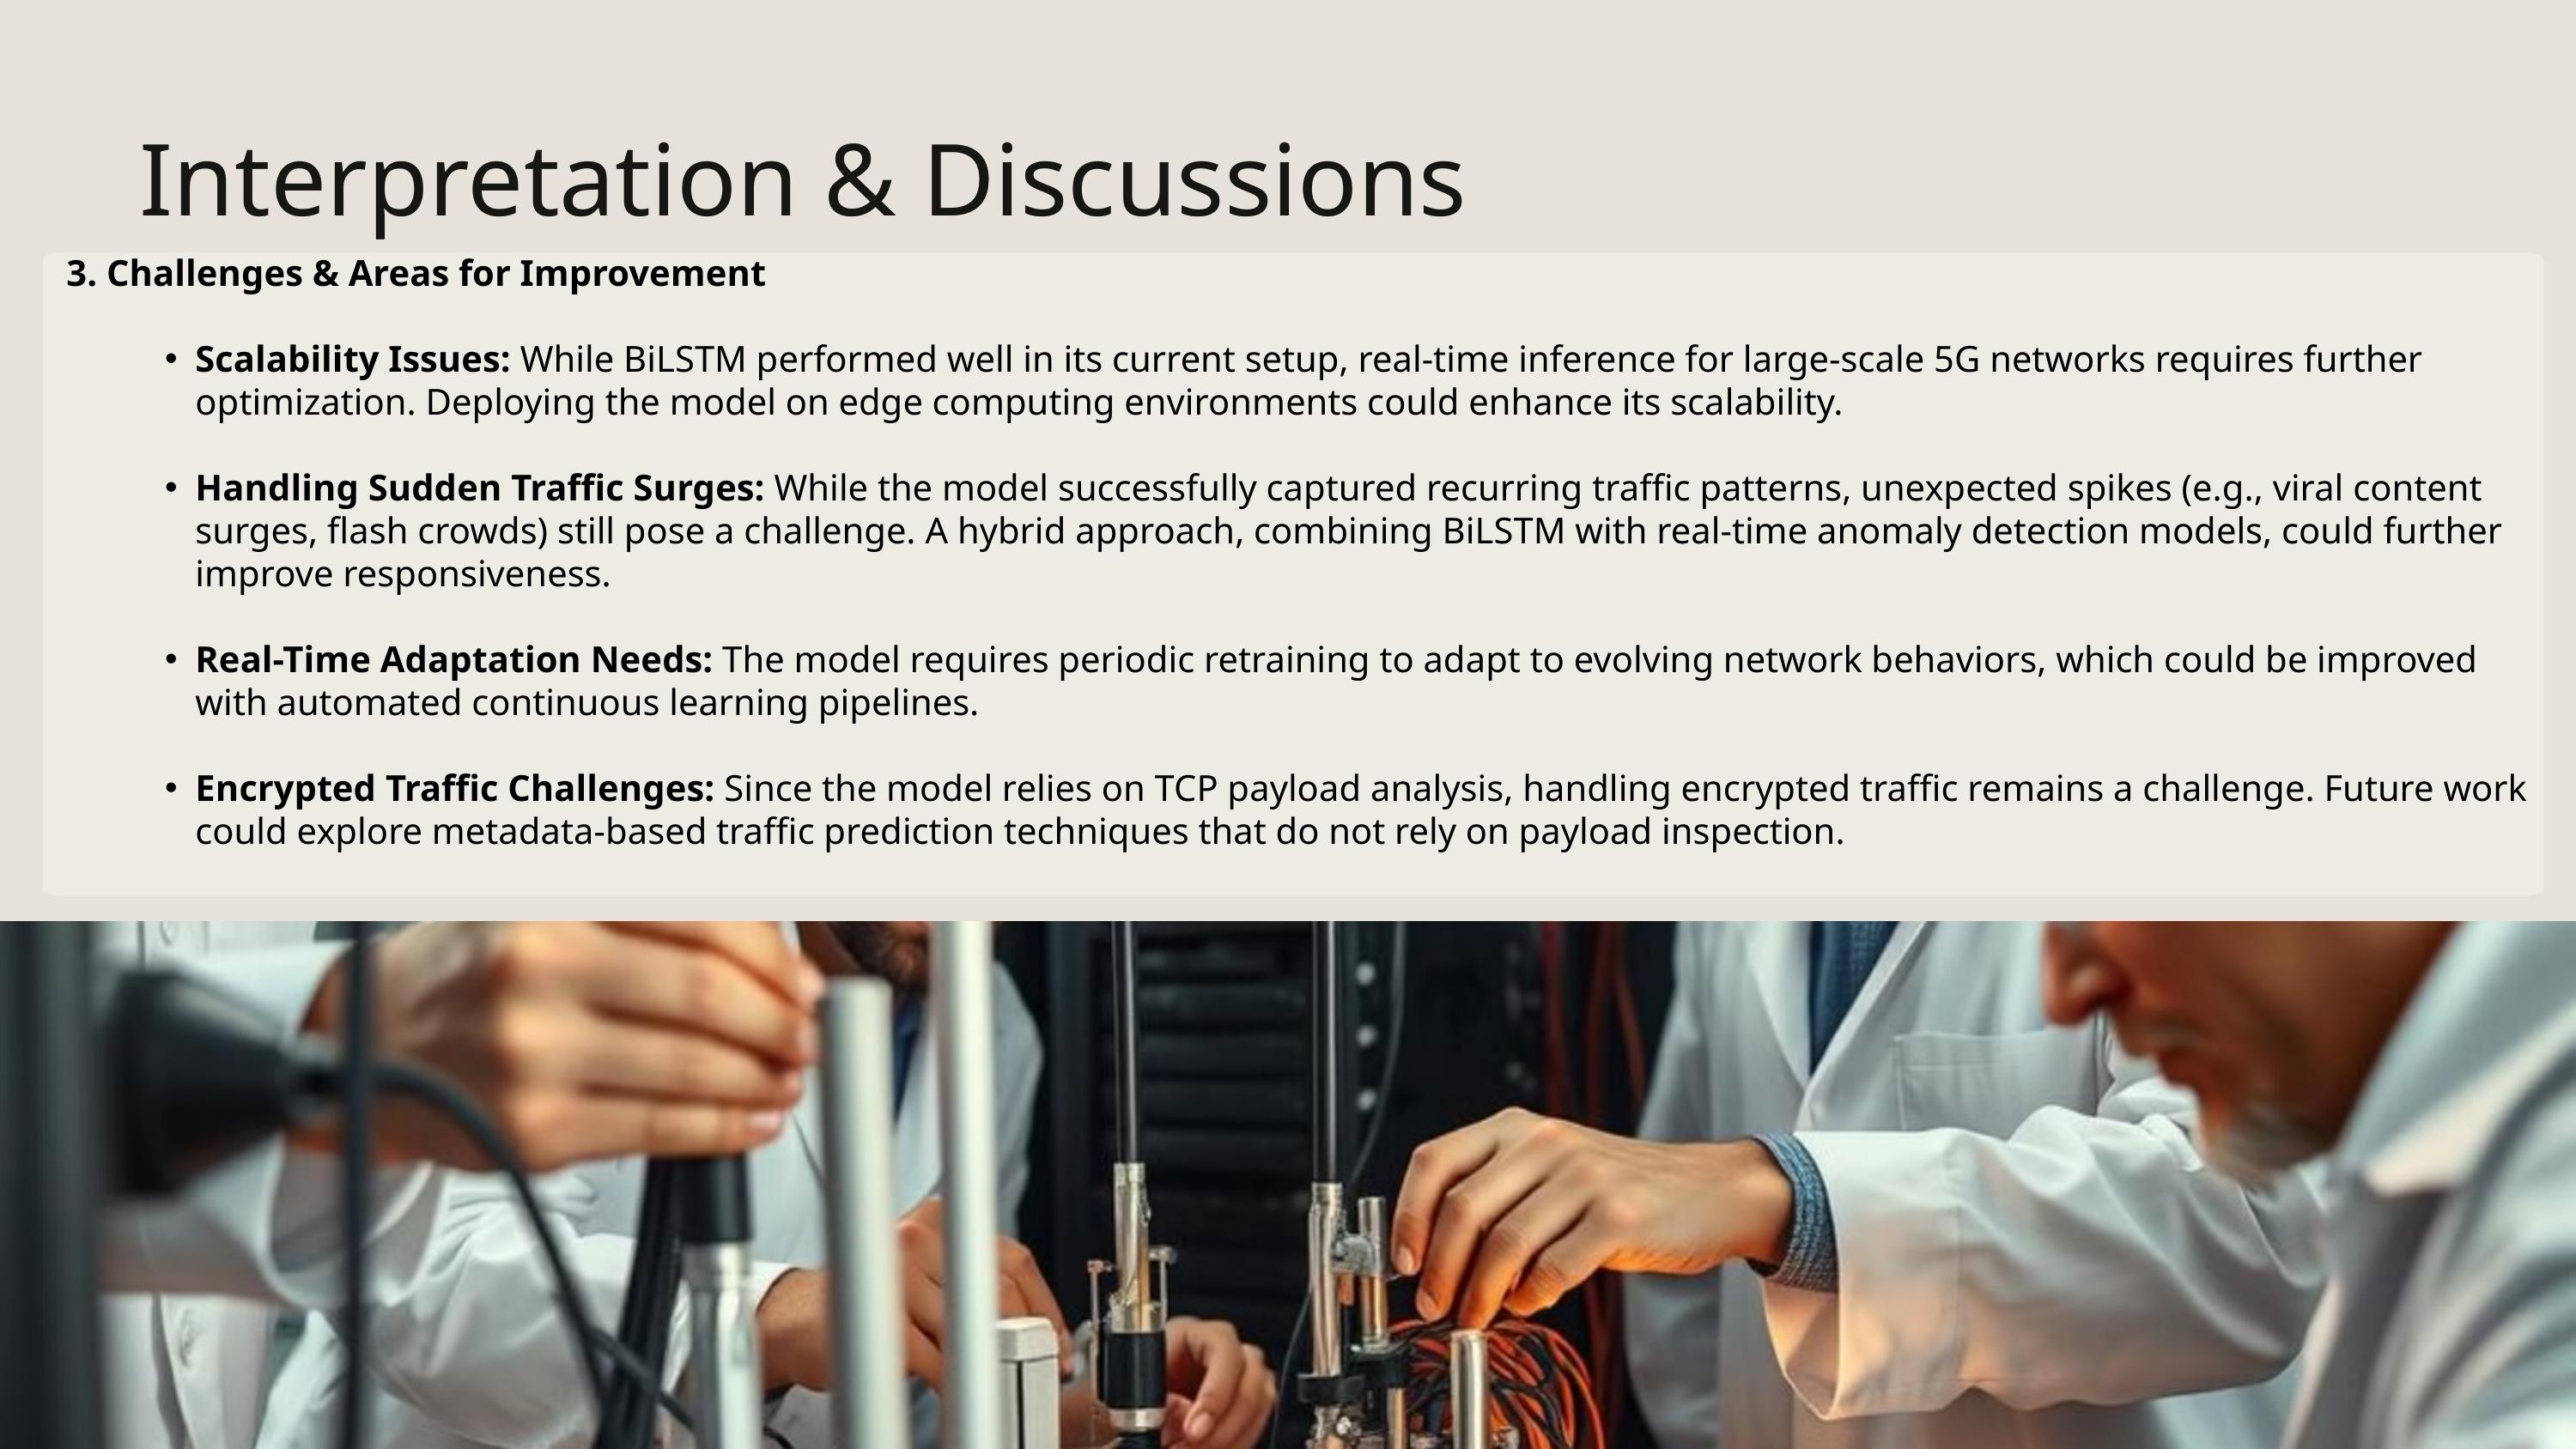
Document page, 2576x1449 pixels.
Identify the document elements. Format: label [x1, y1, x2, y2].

text_box [42, 252, 2544, 896]
text_box [0, 0, 2576, 1449]
